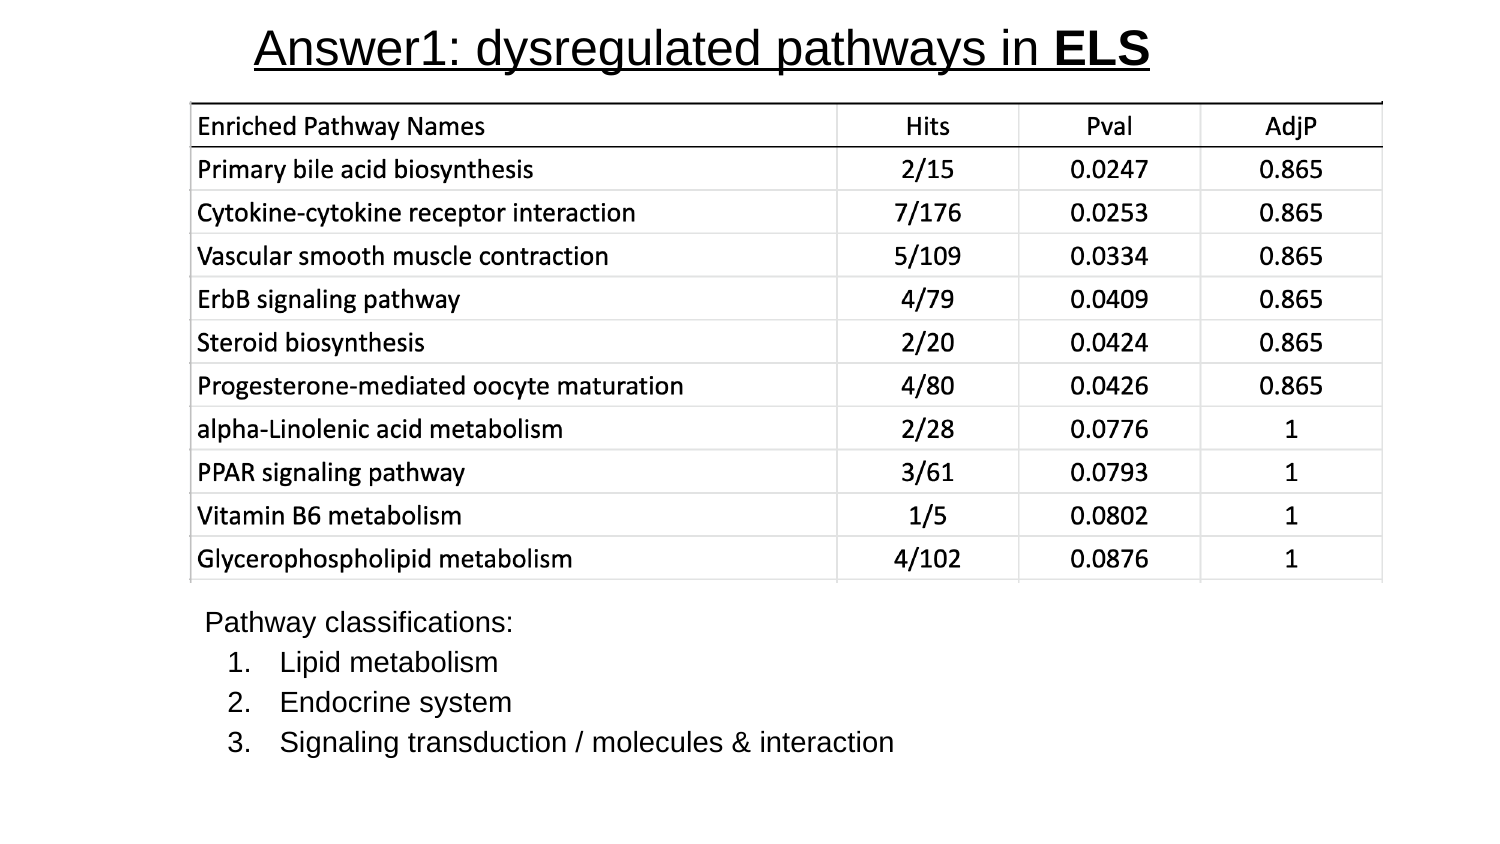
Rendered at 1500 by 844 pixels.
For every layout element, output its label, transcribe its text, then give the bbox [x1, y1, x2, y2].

title Answer1: dysregulated pathways in ELS [238, 0, 1207, 81]
picture [188, 101, 1383, 583]
text_box Pathway classifications: Lipid metabolism Endocrine system Signaling transduction / molecules & interaction [189, 591, 1278, 790]
